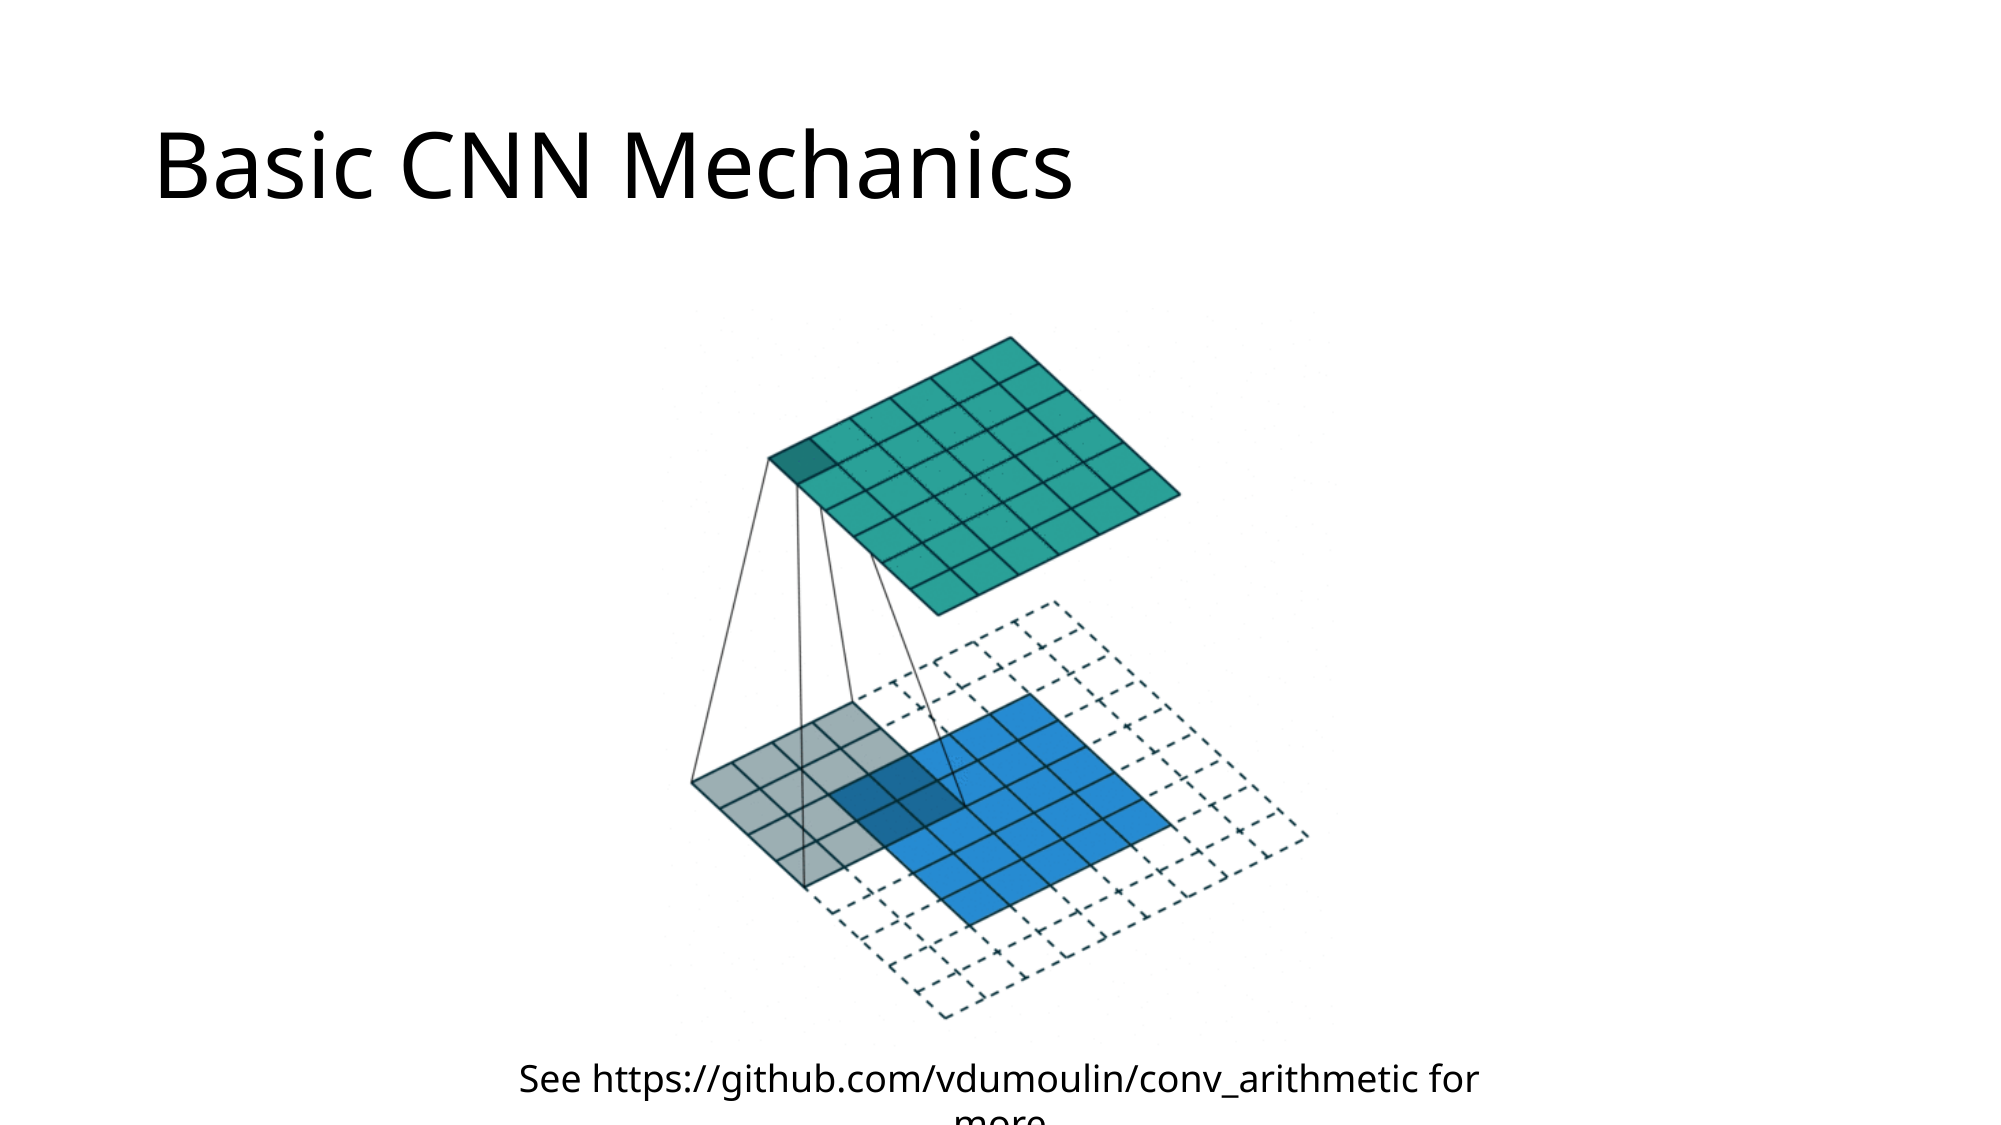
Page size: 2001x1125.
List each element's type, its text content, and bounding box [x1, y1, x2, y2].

picture [662, 308, 1338, 1048]
title Basic CNN Mechanics [137, 59, 1863, 278]
text_box See https://github.com/vdumoulin/conv_arithmetic for more [488, 1047, 1512, 1125]
